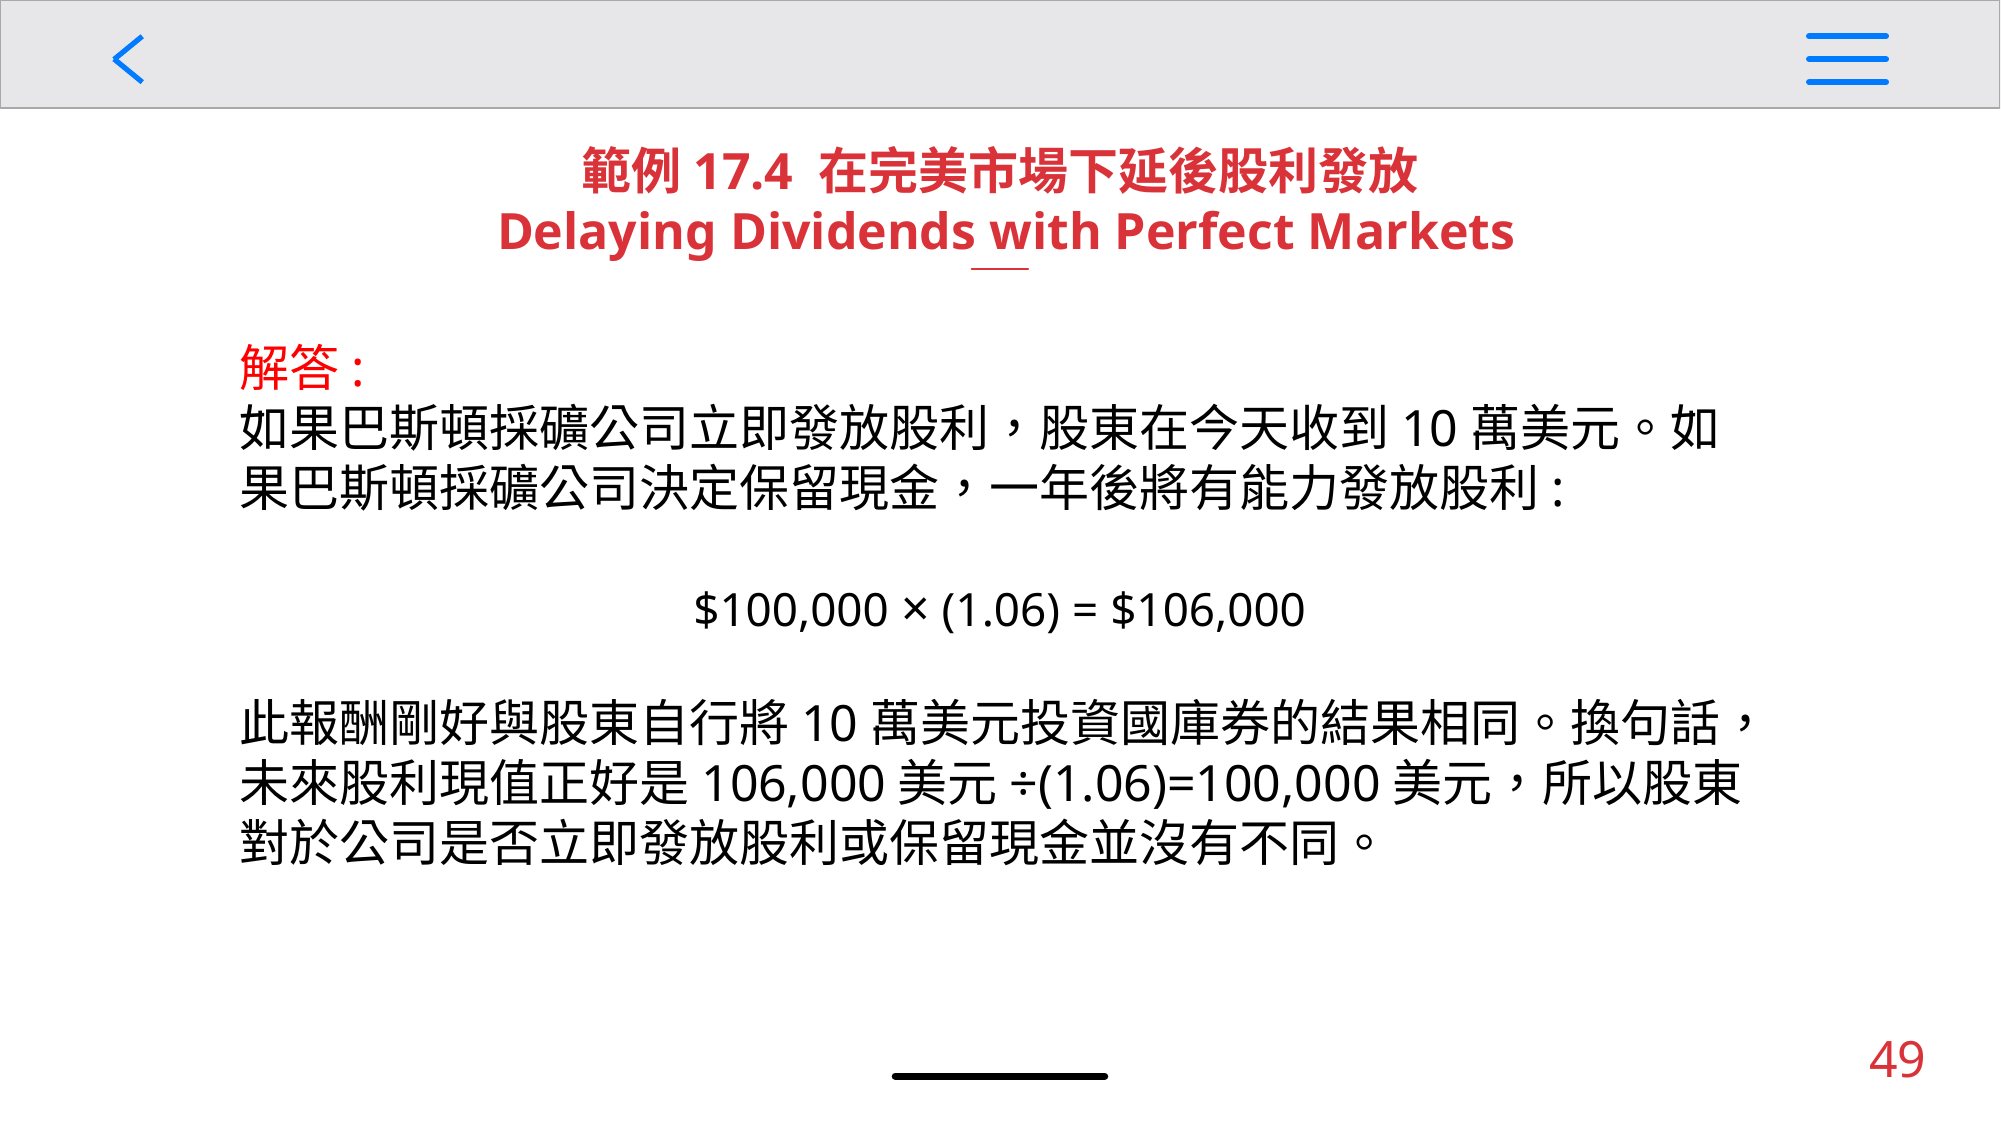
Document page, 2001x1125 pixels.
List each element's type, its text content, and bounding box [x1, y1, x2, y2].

text_box 範例17.4 在完美市場下延後股利發放 Delaying Dividends with Perfect Markets [205, 132, 1795, 267]
text_box 49 [1795, 1020, 2000, 1096]
text_box 解答: 如果巴斯頓採礦公司立即發放股利，股東在今天收到10萬美元。如果巴斯頓採礦公司決定保留現金，一年後將有能力發放股利: $100,000 × (1.06) = $106,000 此報酬剛好與股東自行將10萬美元投資國庫券的結果相同。換句話，未來股利現值正好是106,000美元÷(1.06)=100,000美元，所以股東對於公司是否立即發放股利或保留現金並沒有不同。 [224, 329, 1776, 879]
